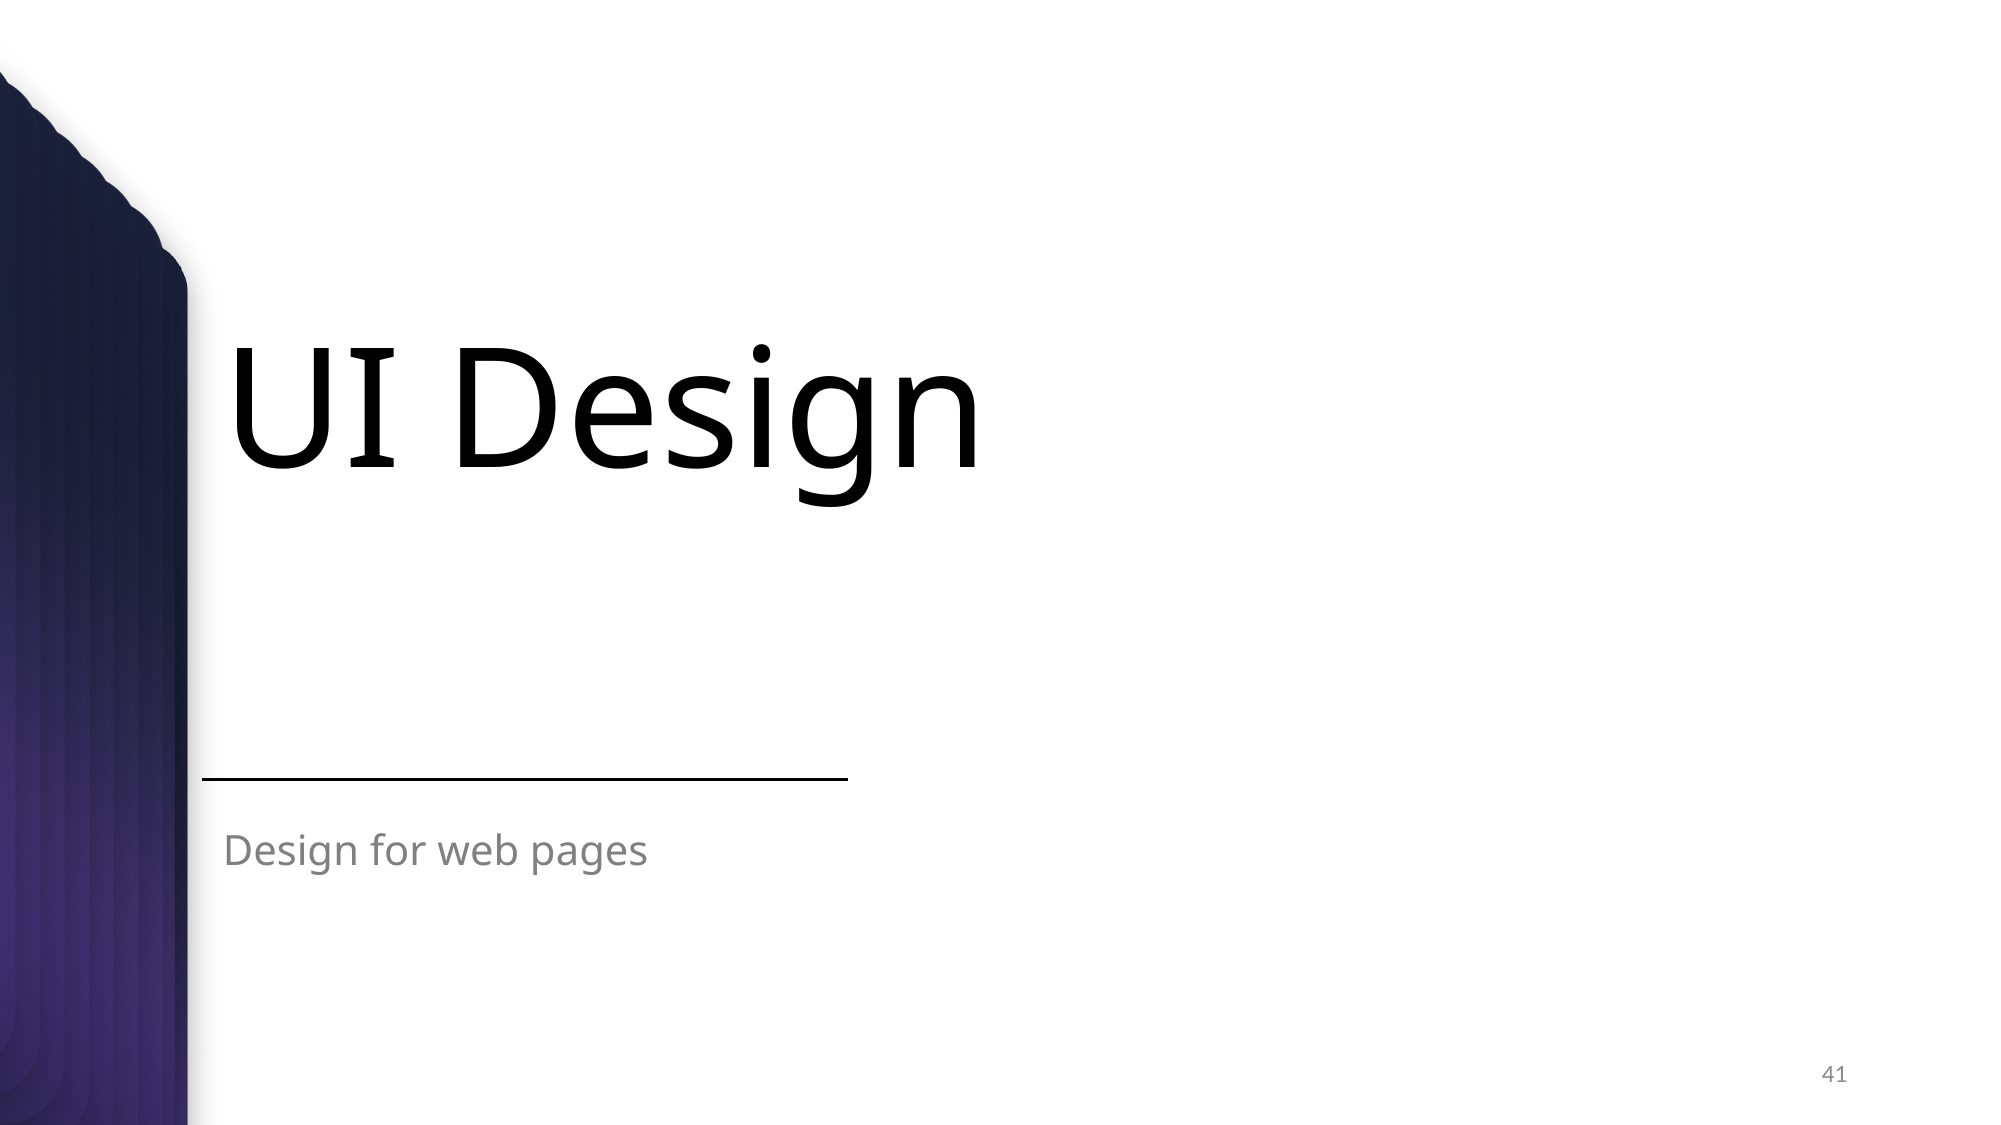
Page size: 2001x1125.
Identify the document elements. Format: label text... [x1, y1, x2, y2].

slide_number 41 [1412, 1042, 1863, 1103]
picture [0, 20, 229, 1125]
text_box UI Design [229, 293, 1045, 508]
text_box Design for web pages [229, 816, 956, 882]
